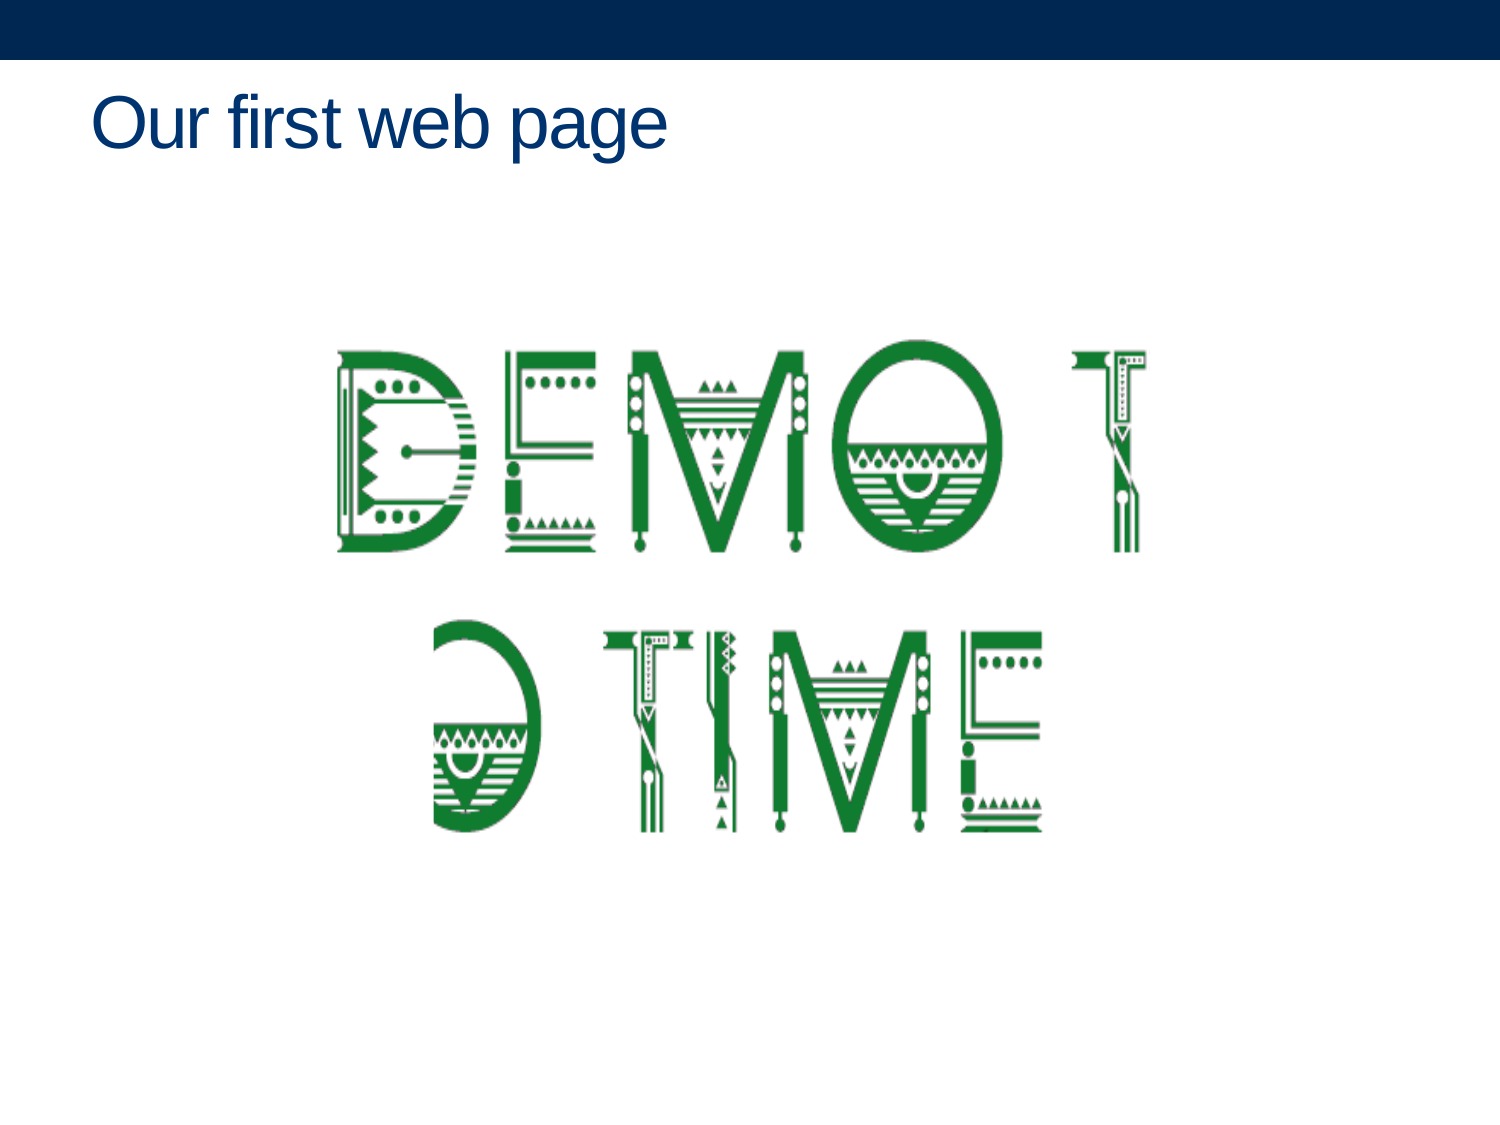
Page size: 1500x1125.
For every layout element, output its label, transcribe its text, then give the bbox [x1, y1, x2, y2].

title Our first web page [75, 37, 1425, 200]
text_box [336, 307, 1150, 932]
